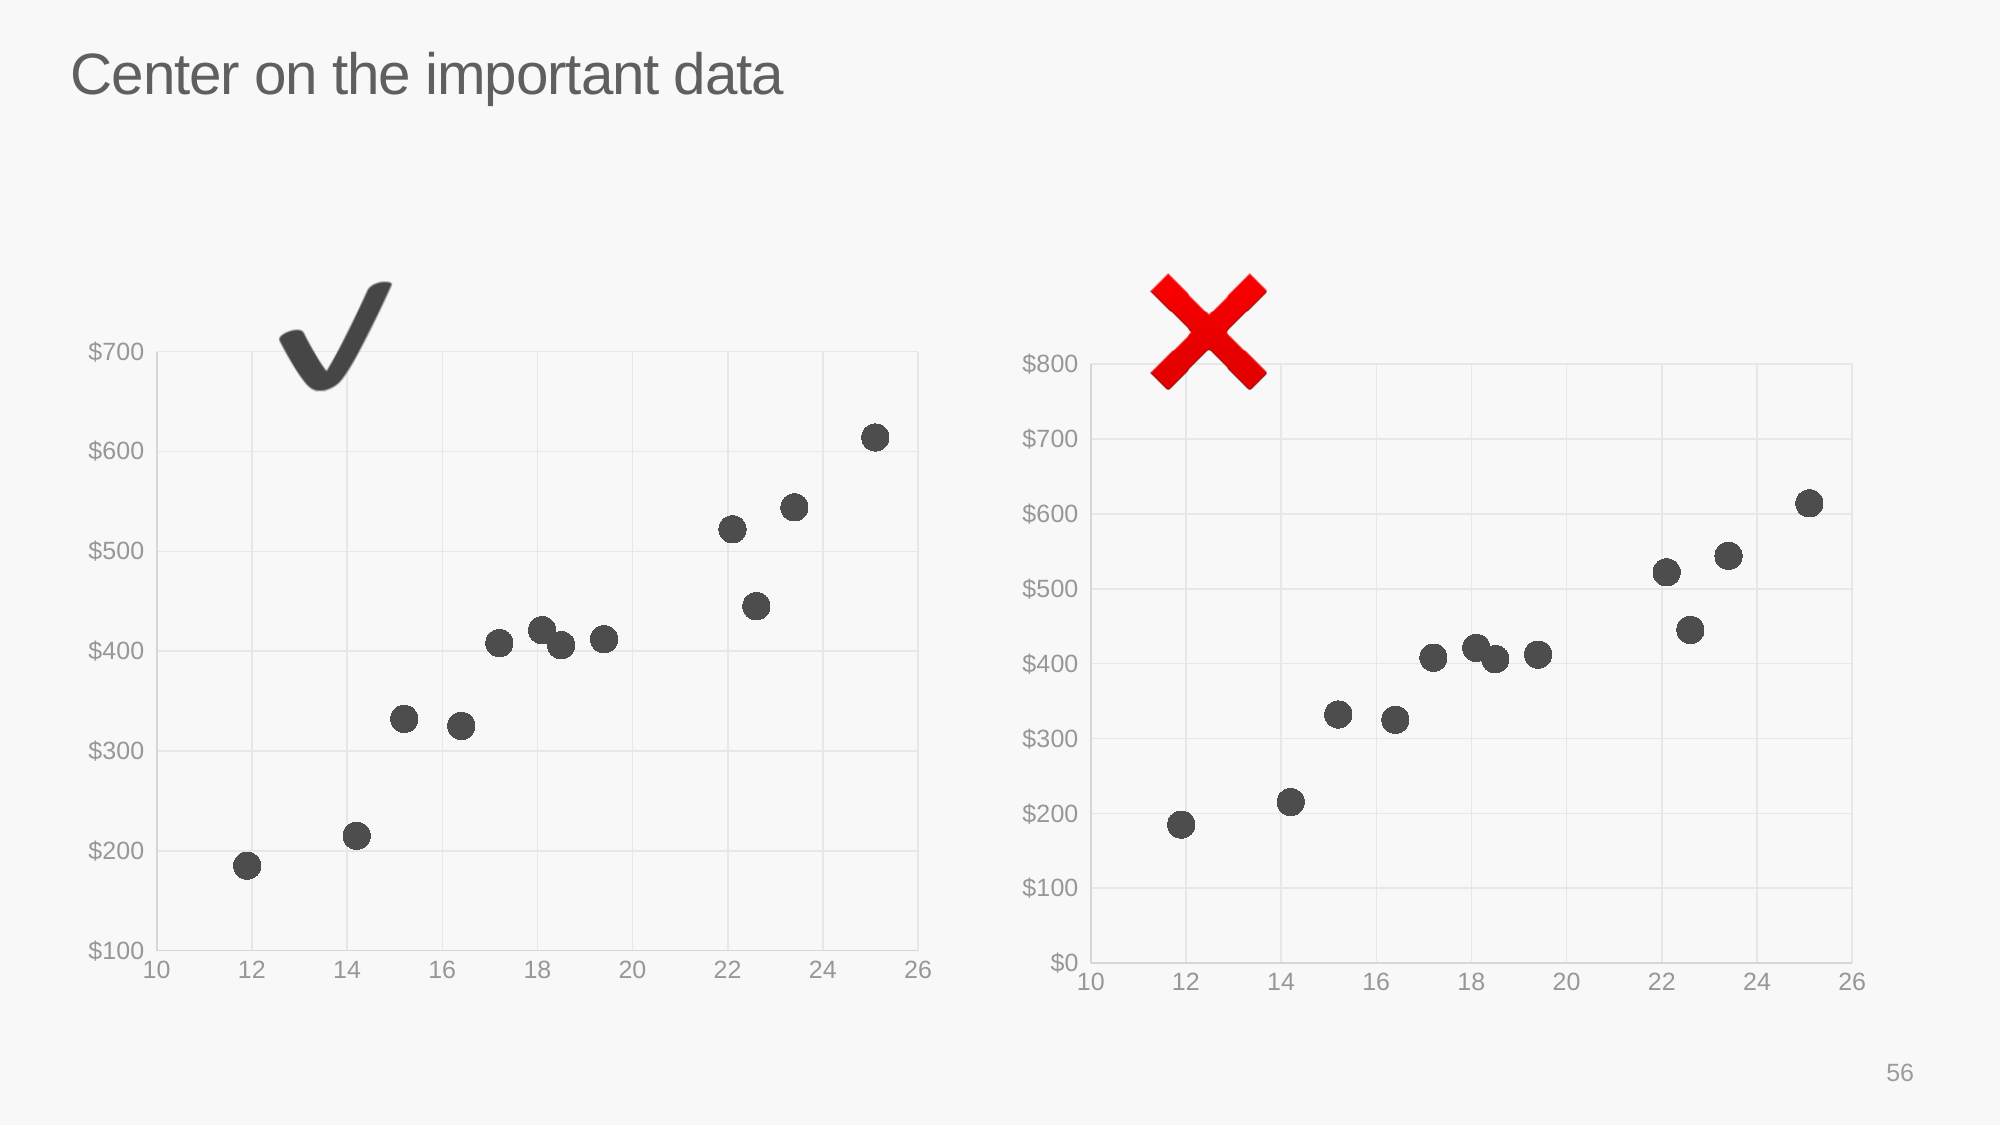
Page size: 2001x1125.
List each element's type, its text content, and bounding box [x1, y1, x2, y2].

slide_number 56 [1479, 1041, 1930, 1102]
chart [1004, 337, 1885, 1010]
chart [70, 324, 951, 997]
picture [273, 274, 400, 400]
title Center on the important data [70, 45, 1930, 180]
picture [1150, 272, 1267, 390]
